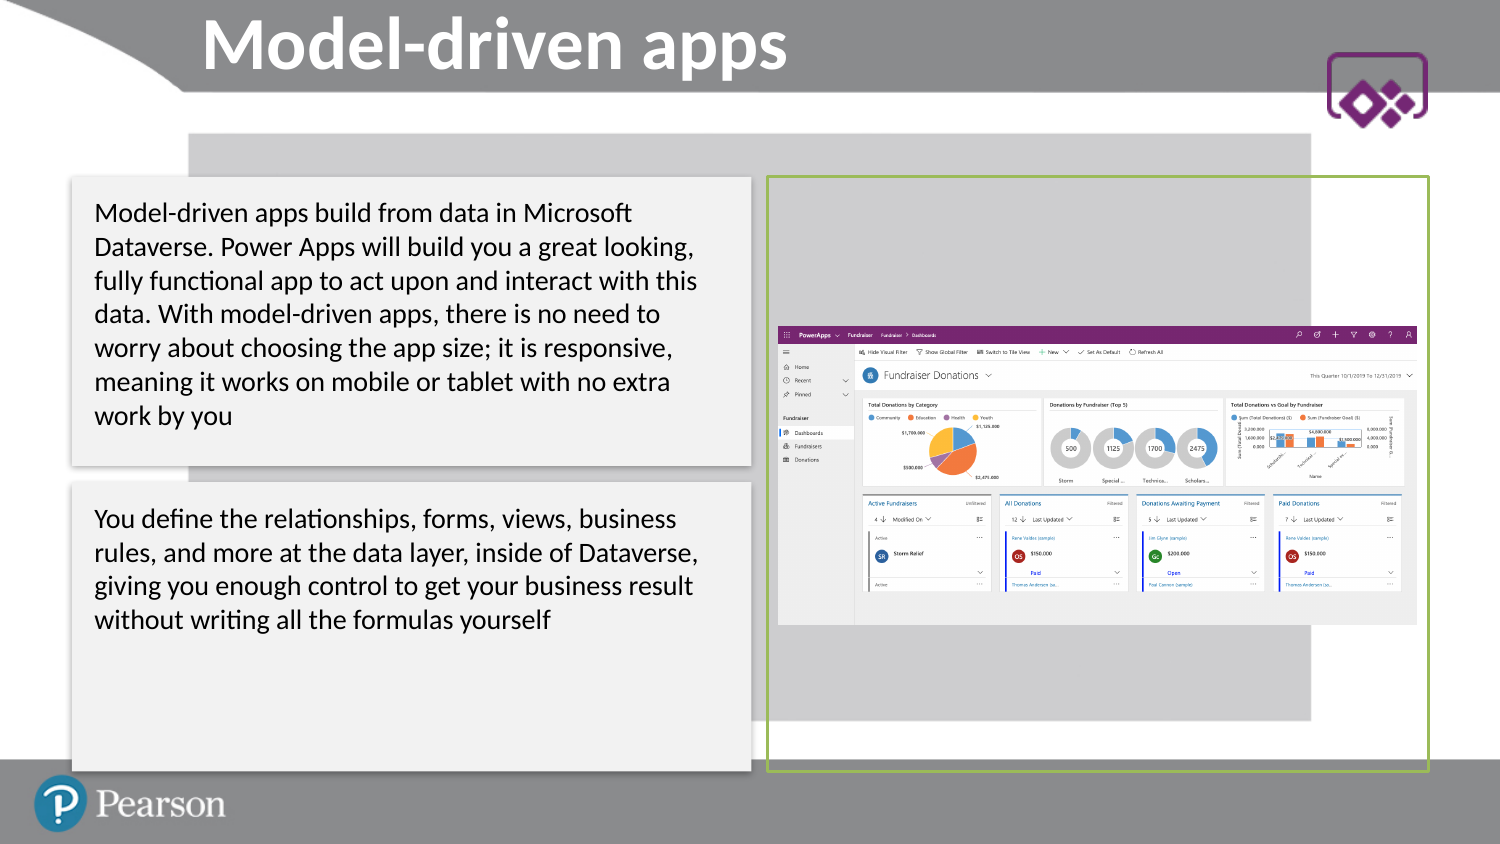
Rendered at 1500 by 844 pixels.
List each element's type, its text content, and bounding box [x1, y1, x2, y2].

text_box You define the relationships, forms, views, business rules, and more at the data layer, inside of Dataverse, giving you enough control to get your business result without writing all the formulas yourself [71, 481, 752, 772]
title Model-driven apps [186, 0, 1425, 79]
picture [0, 0, 1500, 844]
text_box [766, 176, 1429, 772]
text_box Model-driven apps build from data in Microsoft Dataverse. Power Apps will build you a great looking, fully functional app to act upon and interact with this data. With model-driven apps, there is no need to worry about choosing the app size; it is responsive, meaning it works on mobile or tablet with no extra work by you [71, 176, 752, 467]
